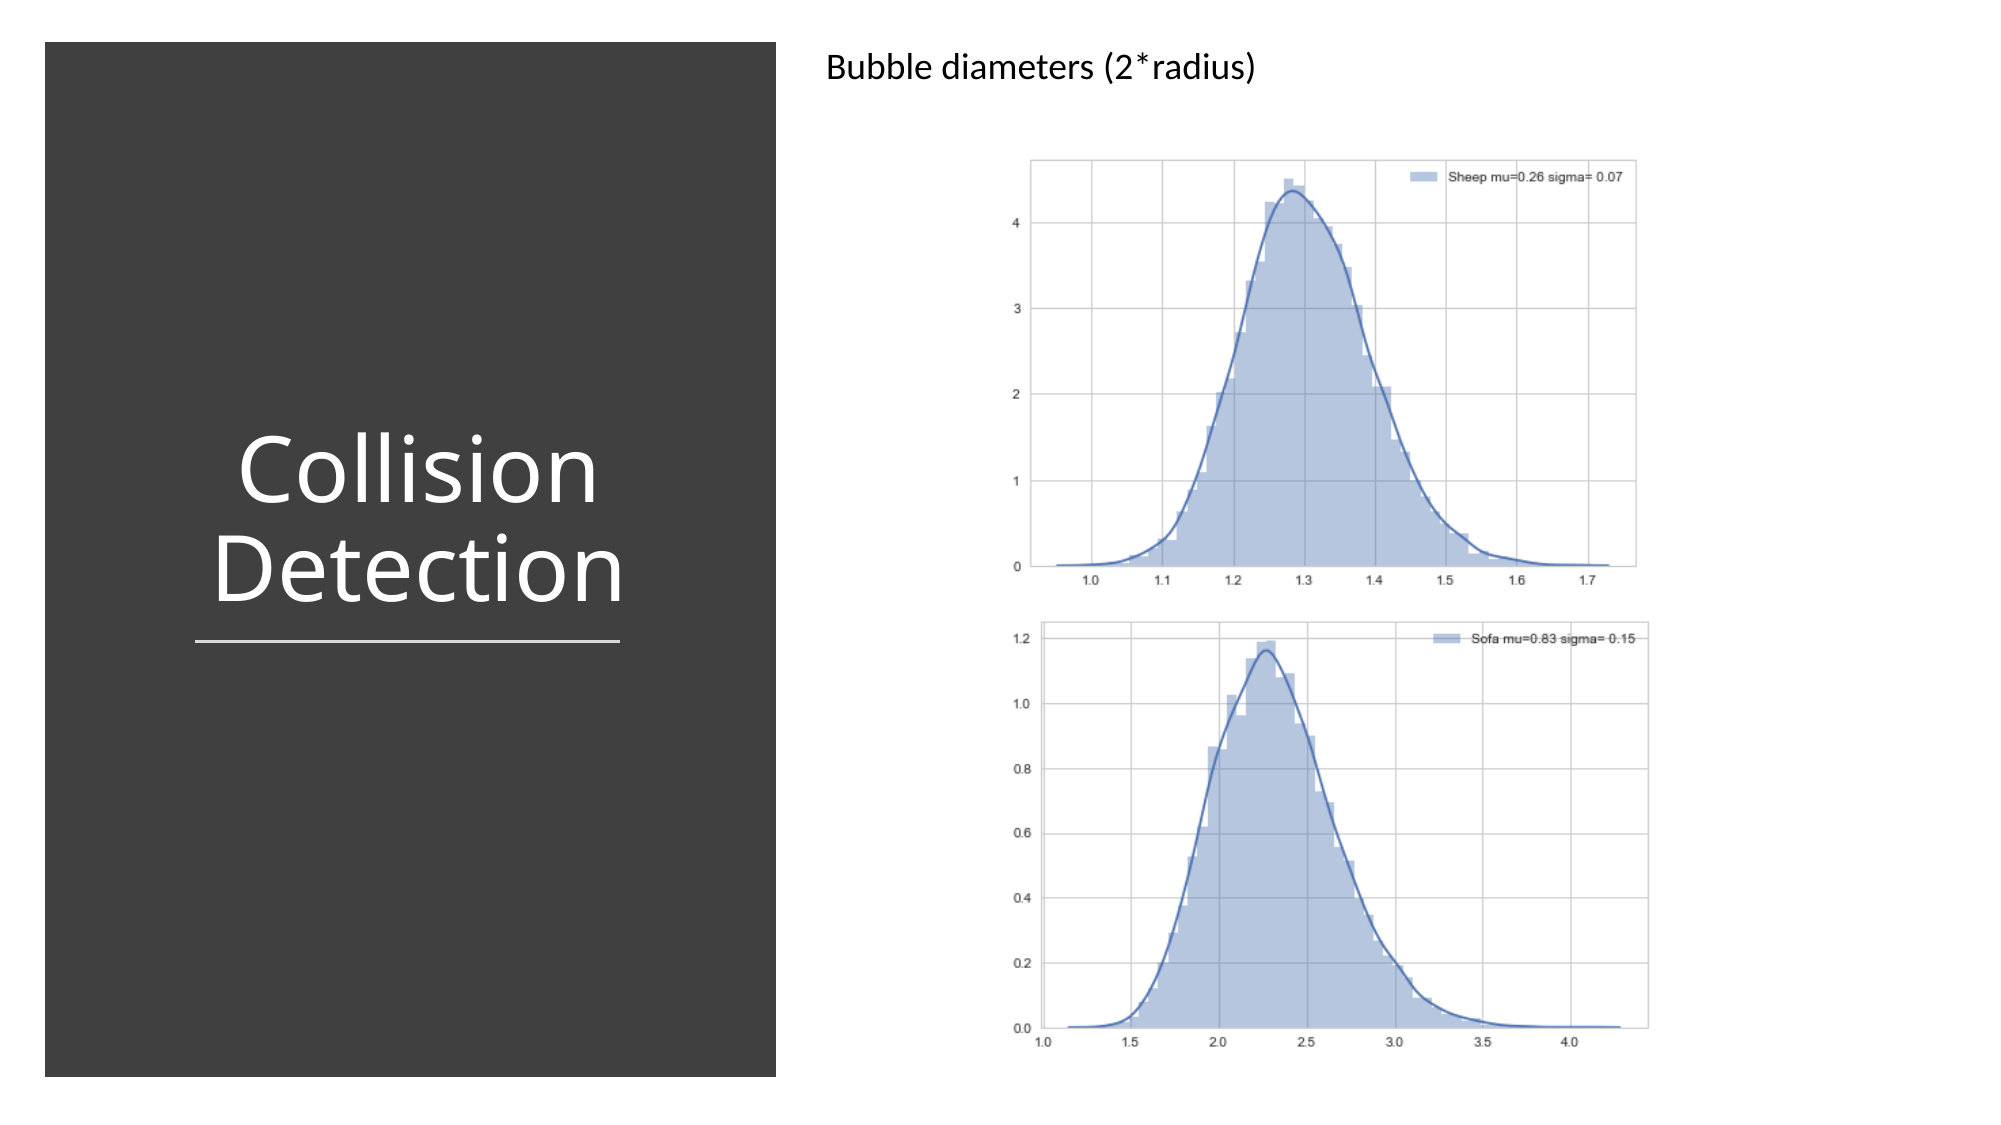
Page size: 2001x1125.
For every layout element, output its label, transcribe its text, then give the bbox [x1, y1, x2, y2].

picture [999, 149, 1675, 1059]
text_box Bubble diameters (2*radius) [811, 34, 1272, 94]
text_box [54, 52, 767, 1067]
text_box Collision Detection [82, 149, 756, 629]
